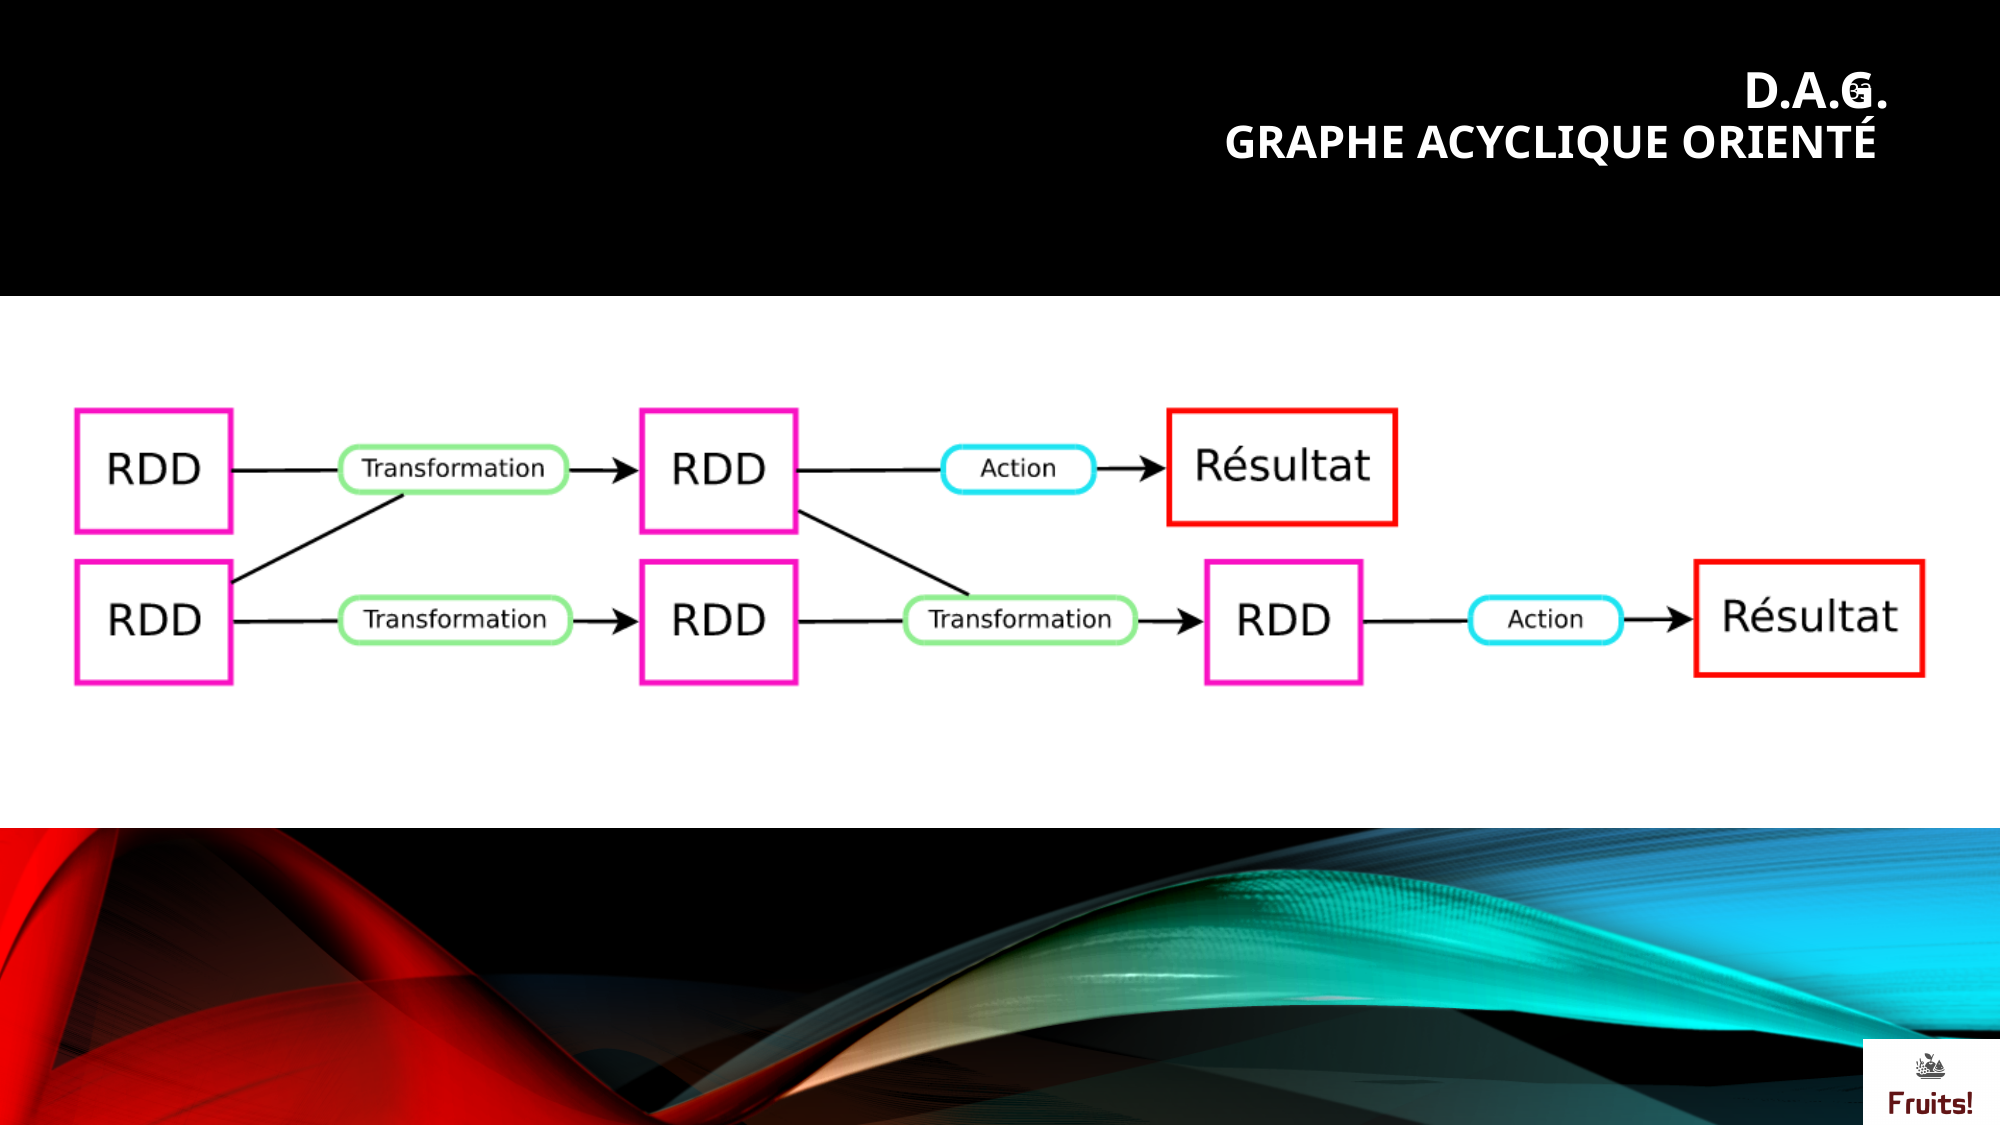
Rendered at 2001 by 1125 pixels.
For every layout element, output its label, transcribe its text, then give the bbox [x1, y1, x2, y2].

title D.A.G. Graphe Acyclique Orienté [563, 57, 1905, 176]
picture [0, 296, 2000, 1125]
